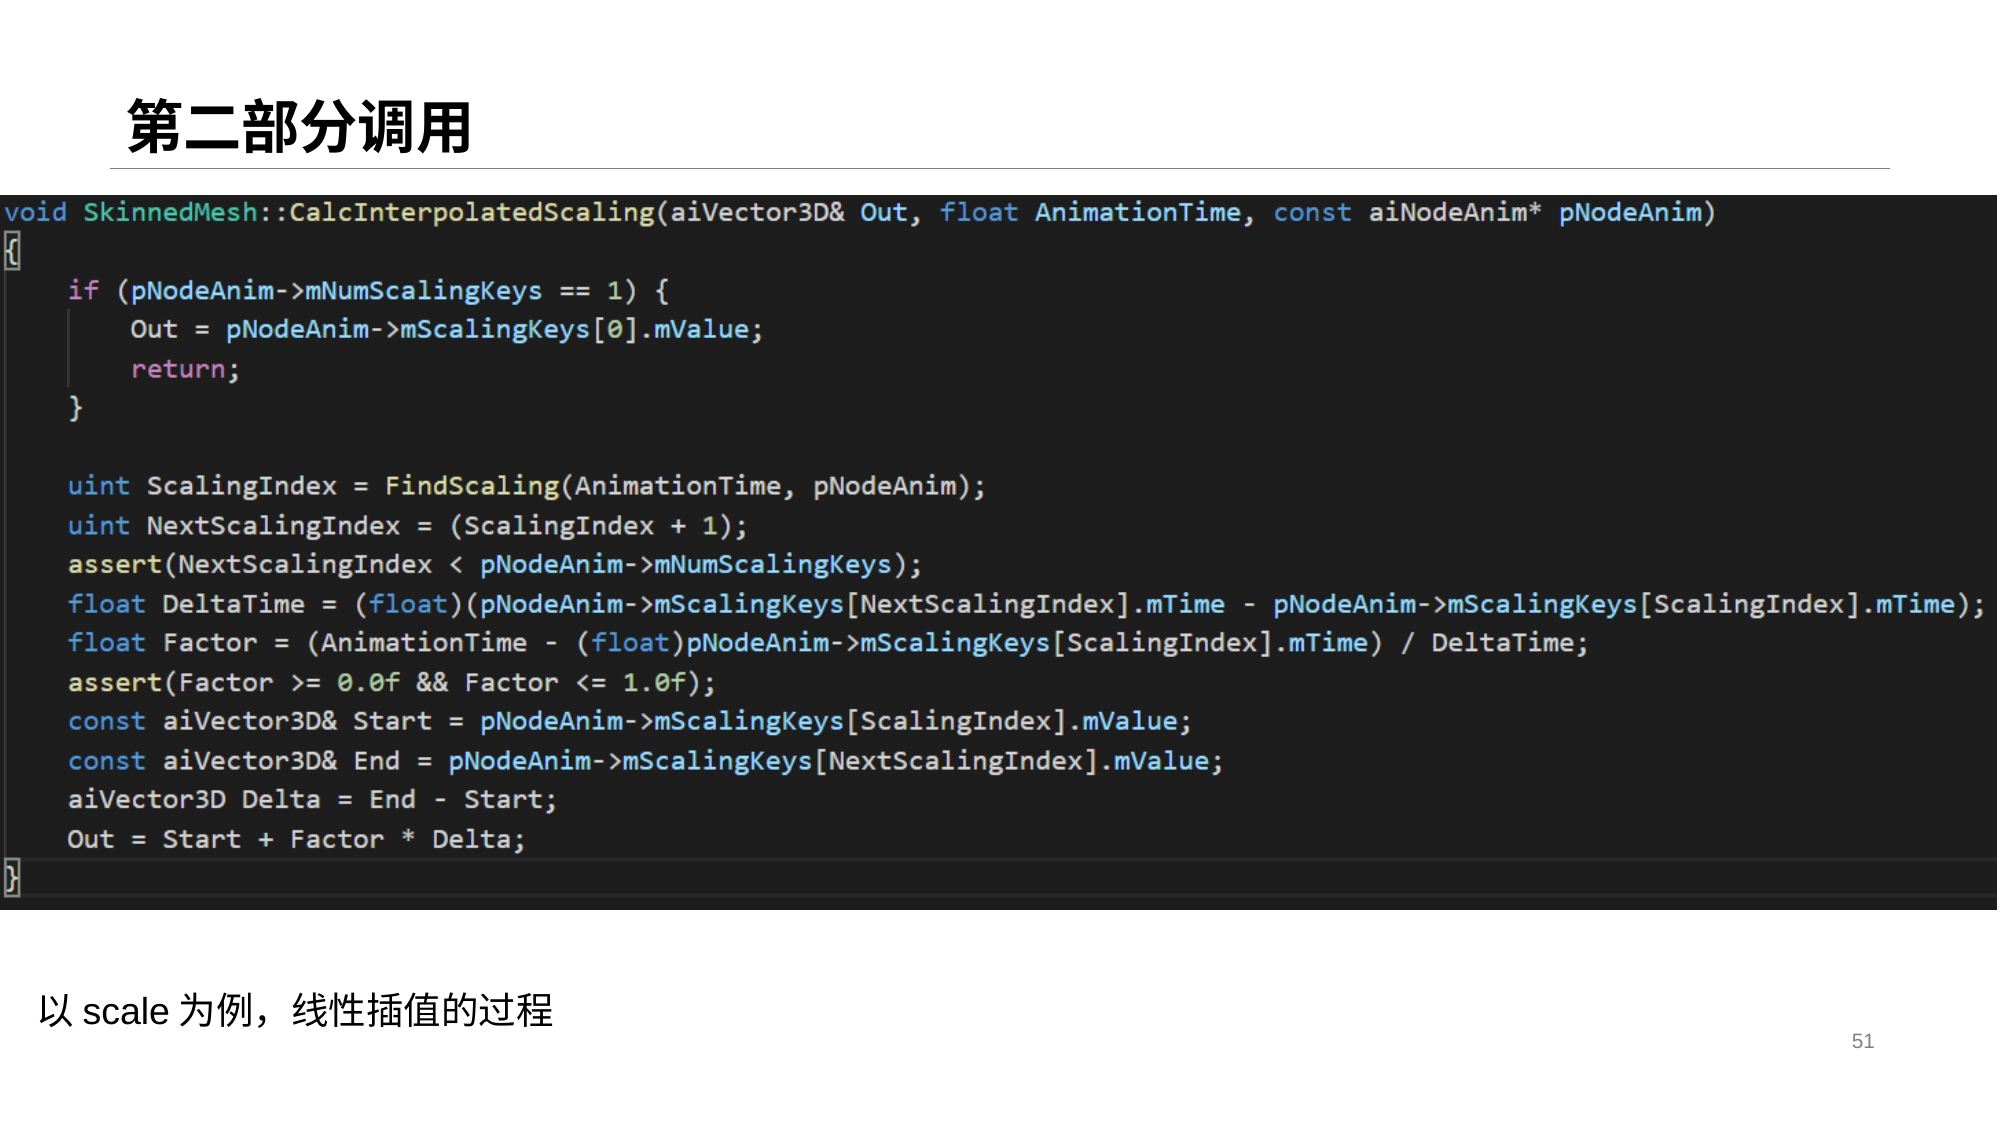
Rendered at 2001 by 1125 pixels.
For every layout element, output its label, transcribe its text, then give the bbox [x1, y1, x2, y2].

text_box 以scale为例，线性插值的过程 [21, 979, 569, 1040]
picture [0, 195, 1997, 910]
title 第二部分调用 [109, 0, 1890, 169]
slide_number 51 [1412, 1023, 1890, 1058]
